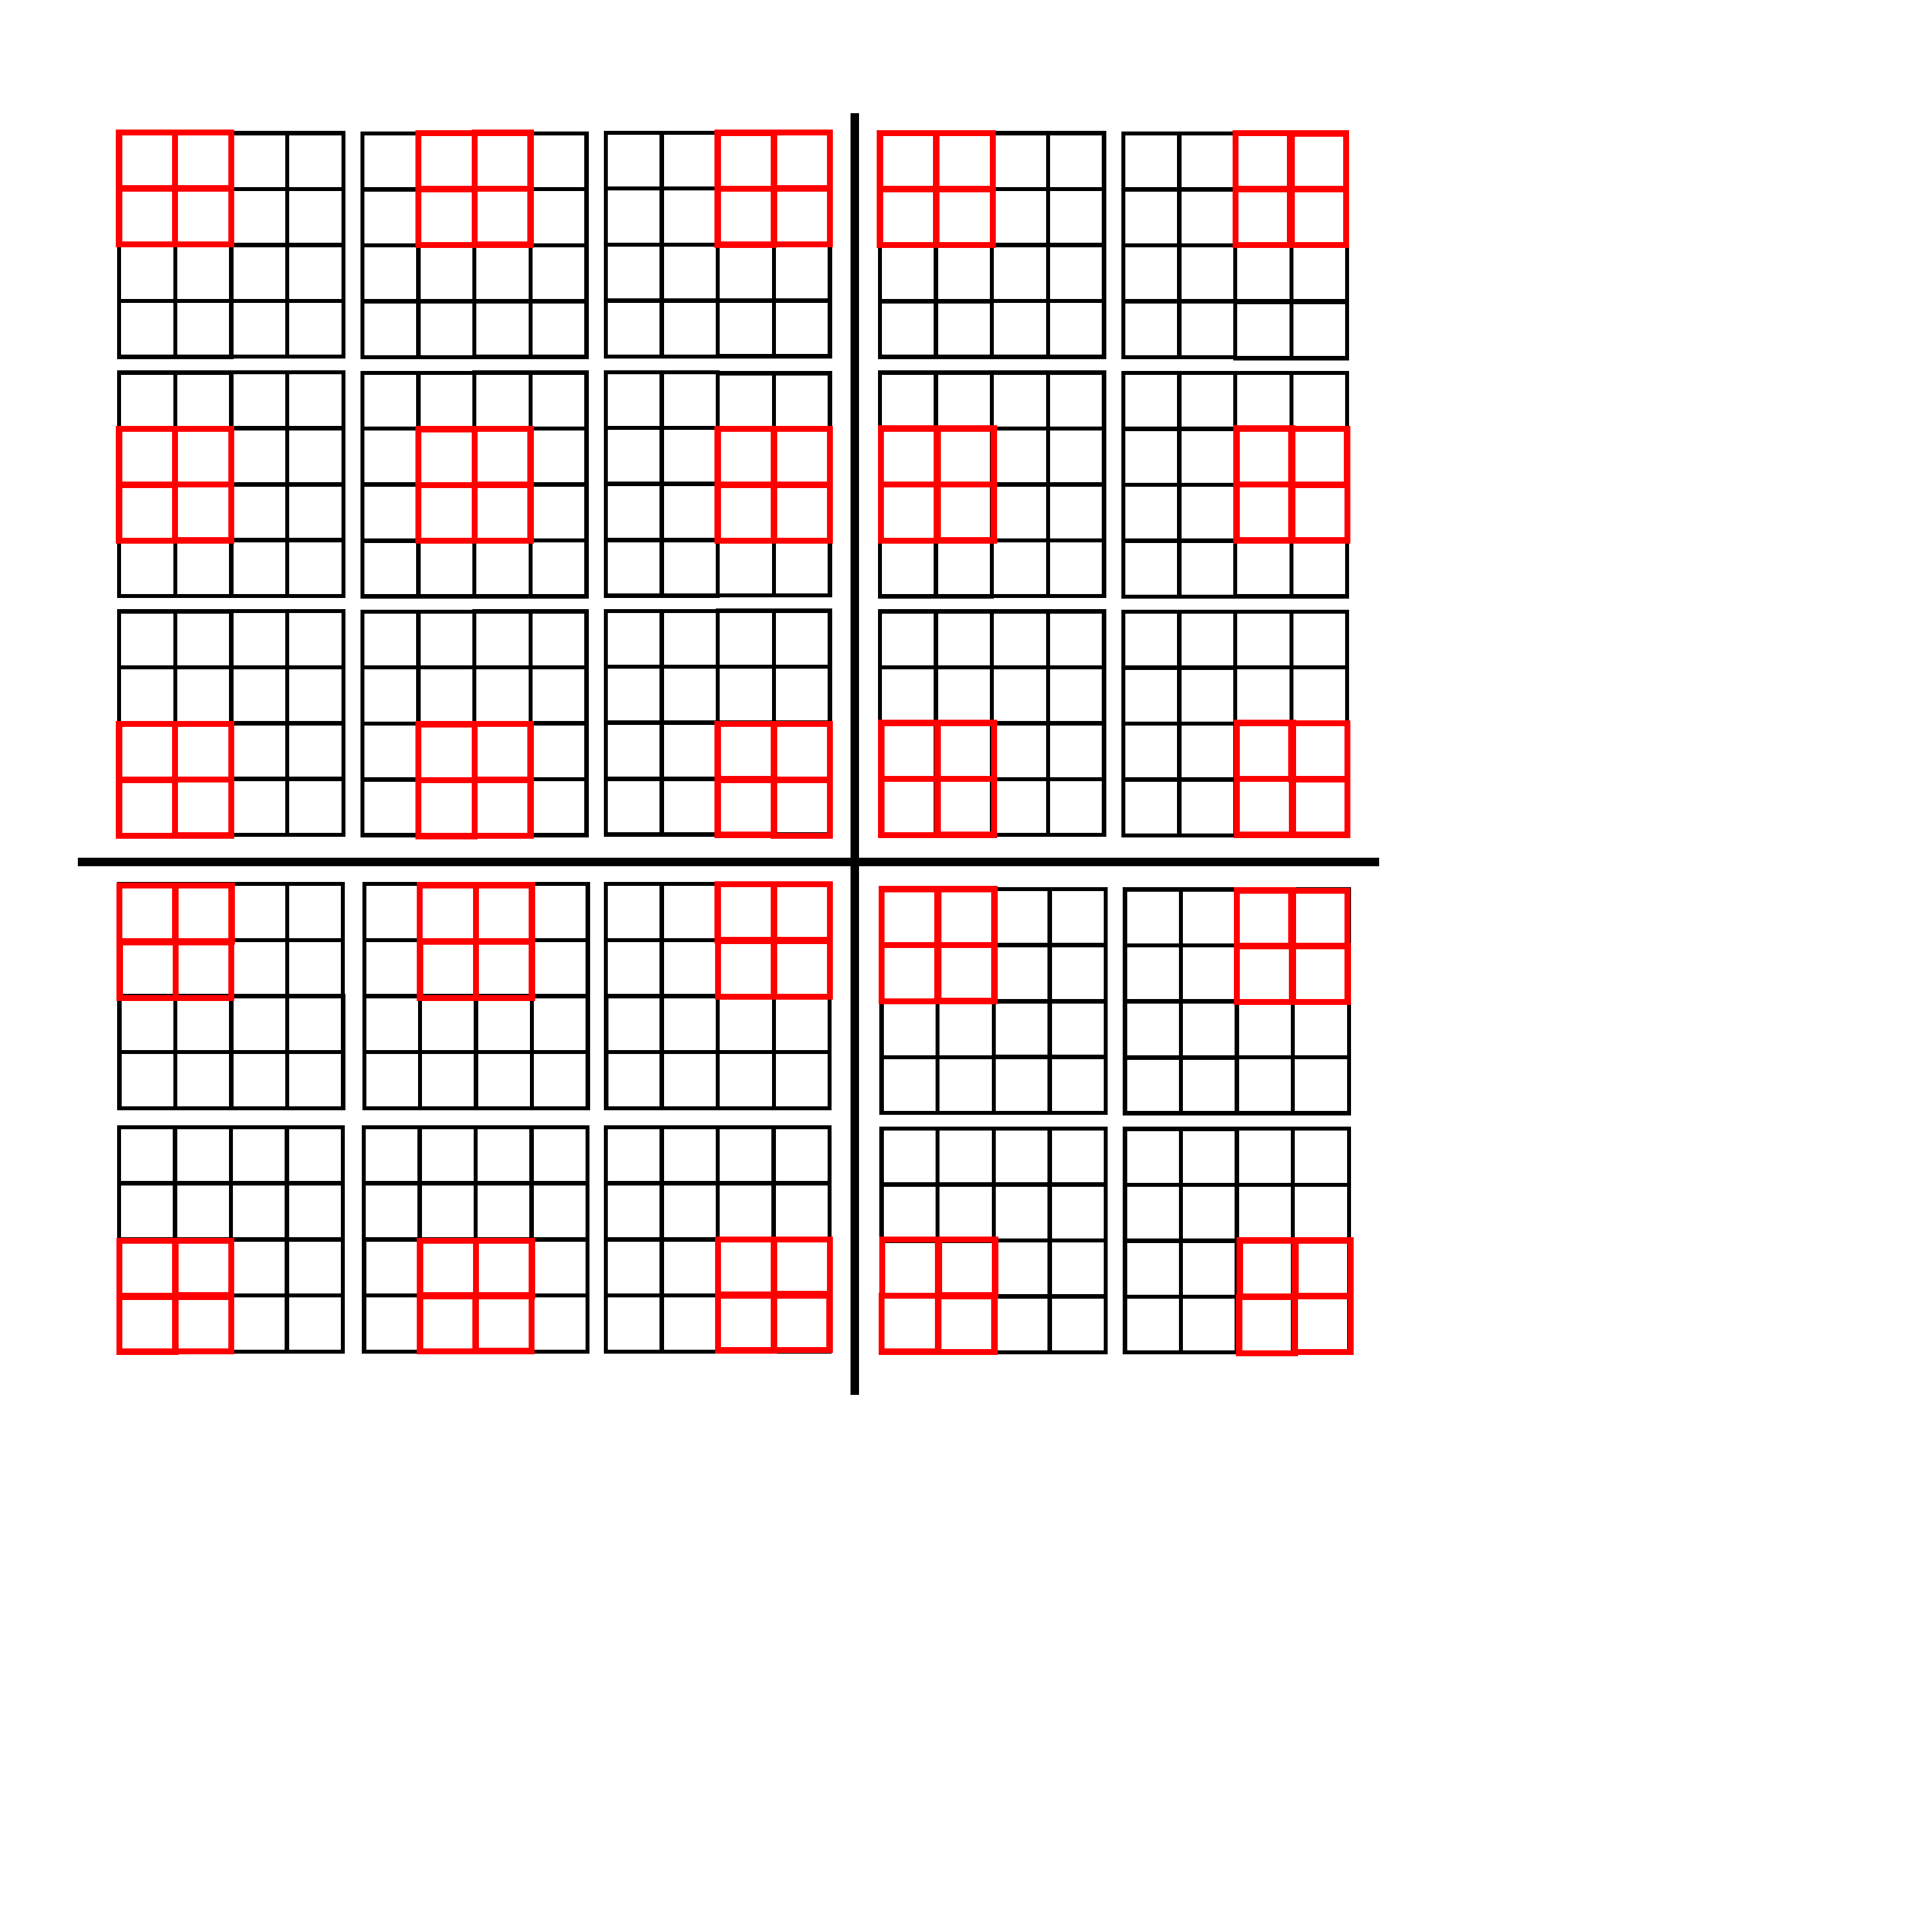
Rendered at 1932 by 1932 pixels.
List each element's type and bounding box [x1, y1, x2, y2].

text_box [1178, 245, 1235, 300]
text_box [605, 483, 661, 539]
text_box [418, 724, 531, 836]
text_box [605, 539, 661, 597]
text_box [1235, 302, 1291, 359]
text_box [880, 611, 1104, 835]
text_box [364, 884, 588, 1108]
text_box [773, 544, 830, 596]
text_box [1125, 889, 1350, 1114]
text_box [1123, 300, 1178, 358]
text_box [1290, 188, 1347, 245]
text_box [1178, 188, 1235, 245]
text_box [605, 427, 661, 483]
text_box [363, 1127, 588, 1352]
text_box [605, 884, 830, 1108]
text_box [881, 889, 1106, 1114]
text_box [661, 483, 714, 539]
text_box [718, 429, 830, 541]
text_box [1235, 245, 1291, 302]
text_box [661, 372, 718, 427]
text_box [1123, 188, 1178, 245]
text_box [1123, 245, 1178, 300]
text_box [605, 132, 830, 357]
text_box [119, 372, 343, 597]
text_box [605, 610, 830, 835]
text_box [119, 132, 232, 245]
text_box [118, 1127, 343, 1352]
text_box [717, 372, 773, 426]
text_box [119, 133, 343, 357]
text_box [1235, 132, 1292, 188]
text_box [661, 427, 714, 483]
text_box [661, 539, 718, 597]
text_box [418, 133, 531, 245]
text_box [362, 133, 587, 357]
text_box [1291, 302, 1348, 359]
text_box [1235, 188, 1290, 245]
text_box [119, 611, 343, 835]
text_box [1123, 372, 1348, 597]
text_box [605, 372, 661, 427]
text_box [362, 372, 587, 597]
text_box [880, 133, 1104, 357]
text_box [881, 1129, 1106, 1353]
text_box [1125, 1129, 1350, 1353]
text_box [119, 724, 232, 836]
text_box [1178, 133, 1235, 188]
text_box [119, 429, 232, 541]
text_box [880, 372, 1104, 597]
text_box [718, 132, 830, 245]
text_box [1290, 133, 1346, 188]
text_box [1123, 133, 1178, 188]
text_box [717, 544, 773, 596]
text_box [362, 611, 587, 835]
text_box [119, 884, 343, 1108]
text_box [1123, 611, 1348, 835]
text_box [1178, 300, 1236, 358]
text_box [418, 429, 531, 541]
text_box [773, 372, 830, 426]
text_box [605, 1127, 830, 1352]
text_box [1291, 245, 1348, 302]
